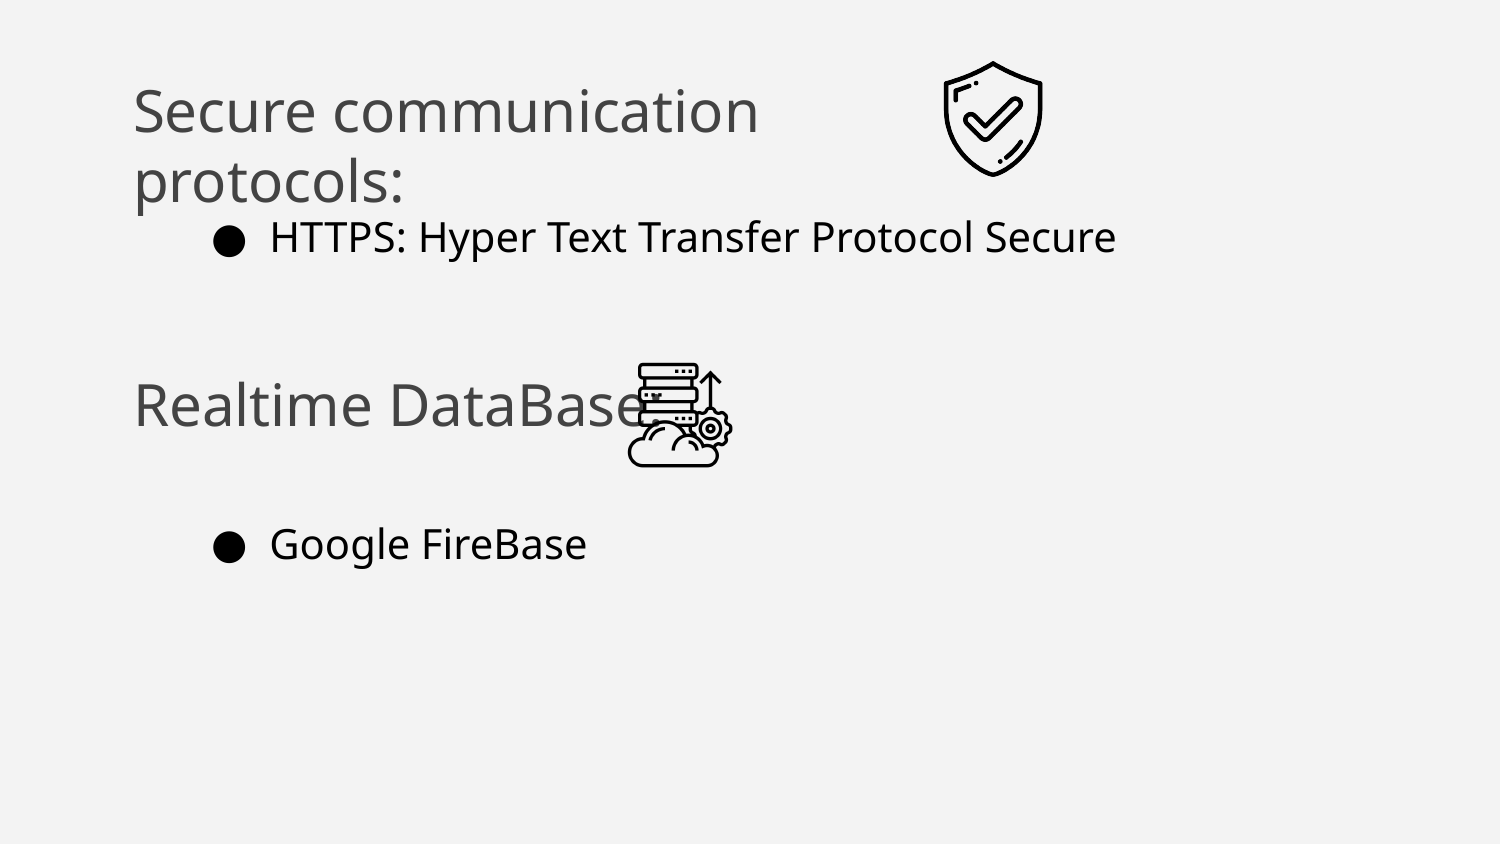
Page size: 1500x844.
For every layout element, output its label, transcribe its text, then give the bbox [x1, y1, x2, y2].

picture [935, 61, 1051, 177]
title Secure communication protocols: [118, 58, 1016, 196]
text_box Google FireBase [179, 502, 1408, 633]
picture [625, 360, 735, 470]
text_box HTTPS: Hyper Text Transfer Protocol Secure [179, 195, 1408, 326]
title Realtime DataBase: [118, 353, 1016, 491]
